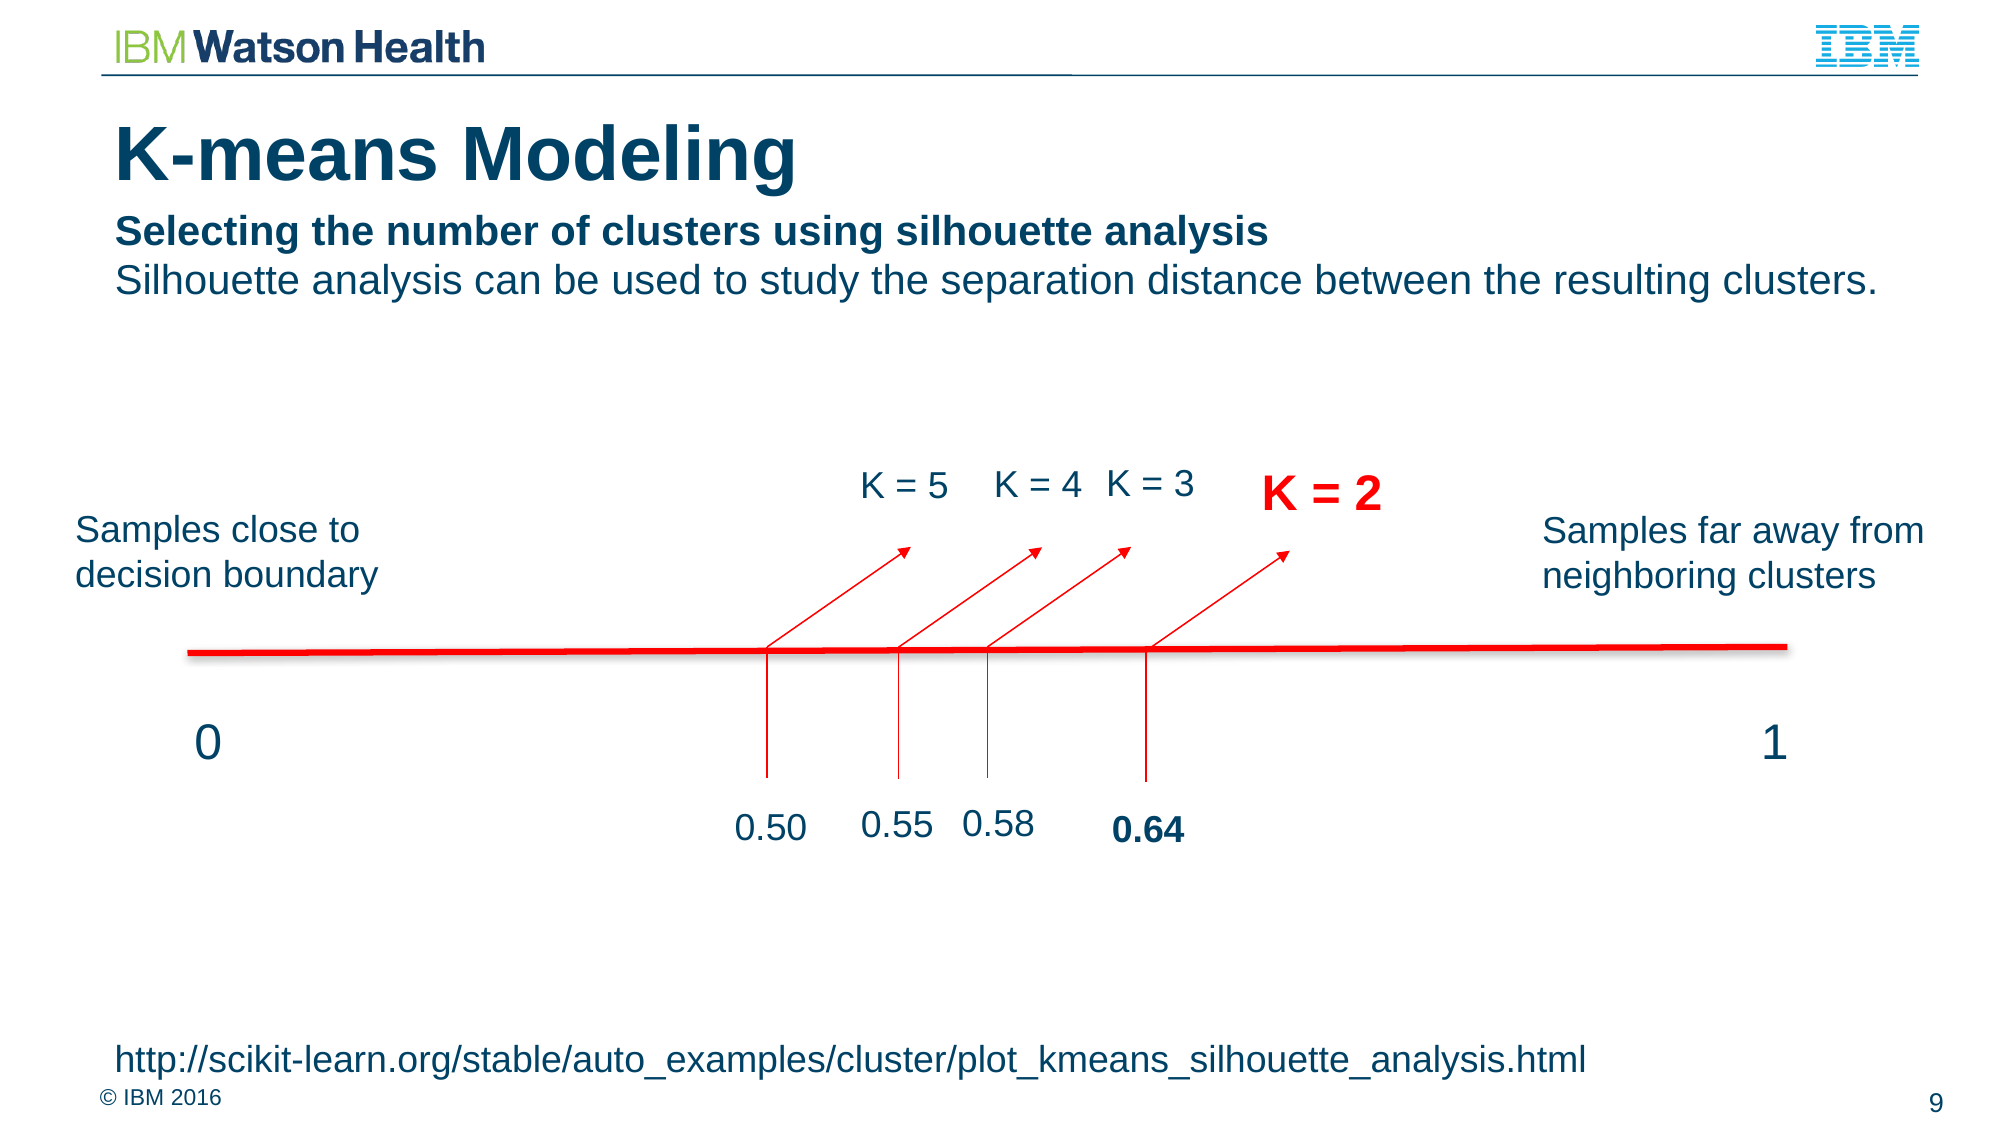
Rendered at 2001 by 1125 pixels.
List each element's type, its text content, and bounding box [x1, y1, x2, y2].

text_box K = 5 [845, 453, 1026, 513]
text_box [1135, 646, 1140, 654]
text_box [766, 546, 912, 779]
text_box 0 [179, 702, 333, 778]
text_box 0.64 [1097, 797, 1209, 858]
text_box K = 4 [978, 452, 1140, 513]
picture [116, 30, 484, 63]
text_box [1145, 550, 1290, 783]
text_box 1 [1746, 702, 1900, 778]
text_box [912, 546, 1043, 780]
text_box Selecting the number of clusters using silhouette analysis Silhouette analysis can be used to study the separation distance between the resulting clusters. [99, 195, 1900, 311]
text_box K = 3 [1091, 451, 1236, 512]
text_box Samples close to decision boundary [60, 497, 458, 603]
text_box 0.58 [947, 791, 1052, 852]
text_box http://scikit-learn.org/stable/auto_examples/cluster/plot_kmeans_silhouette_analysis.html [99, 1027, 1649, 1088]
title K-means Modeling [99, 96, 1900, 195]
text_box 0.50 [719, 795, 882, 856]
picture [1816, 25, 1919, 67]
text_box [1296, 646, 1788, 654]
text_box K = 2 [1246, 452, 1419, 528]
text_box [1043, 546, 1132, 779]
text_box 0.55 [846, 792, 951, 853]
text_box Samples far away from neighboring clusters [1527, 498, 1976, 604]
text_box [187, 646, 761, 654]
